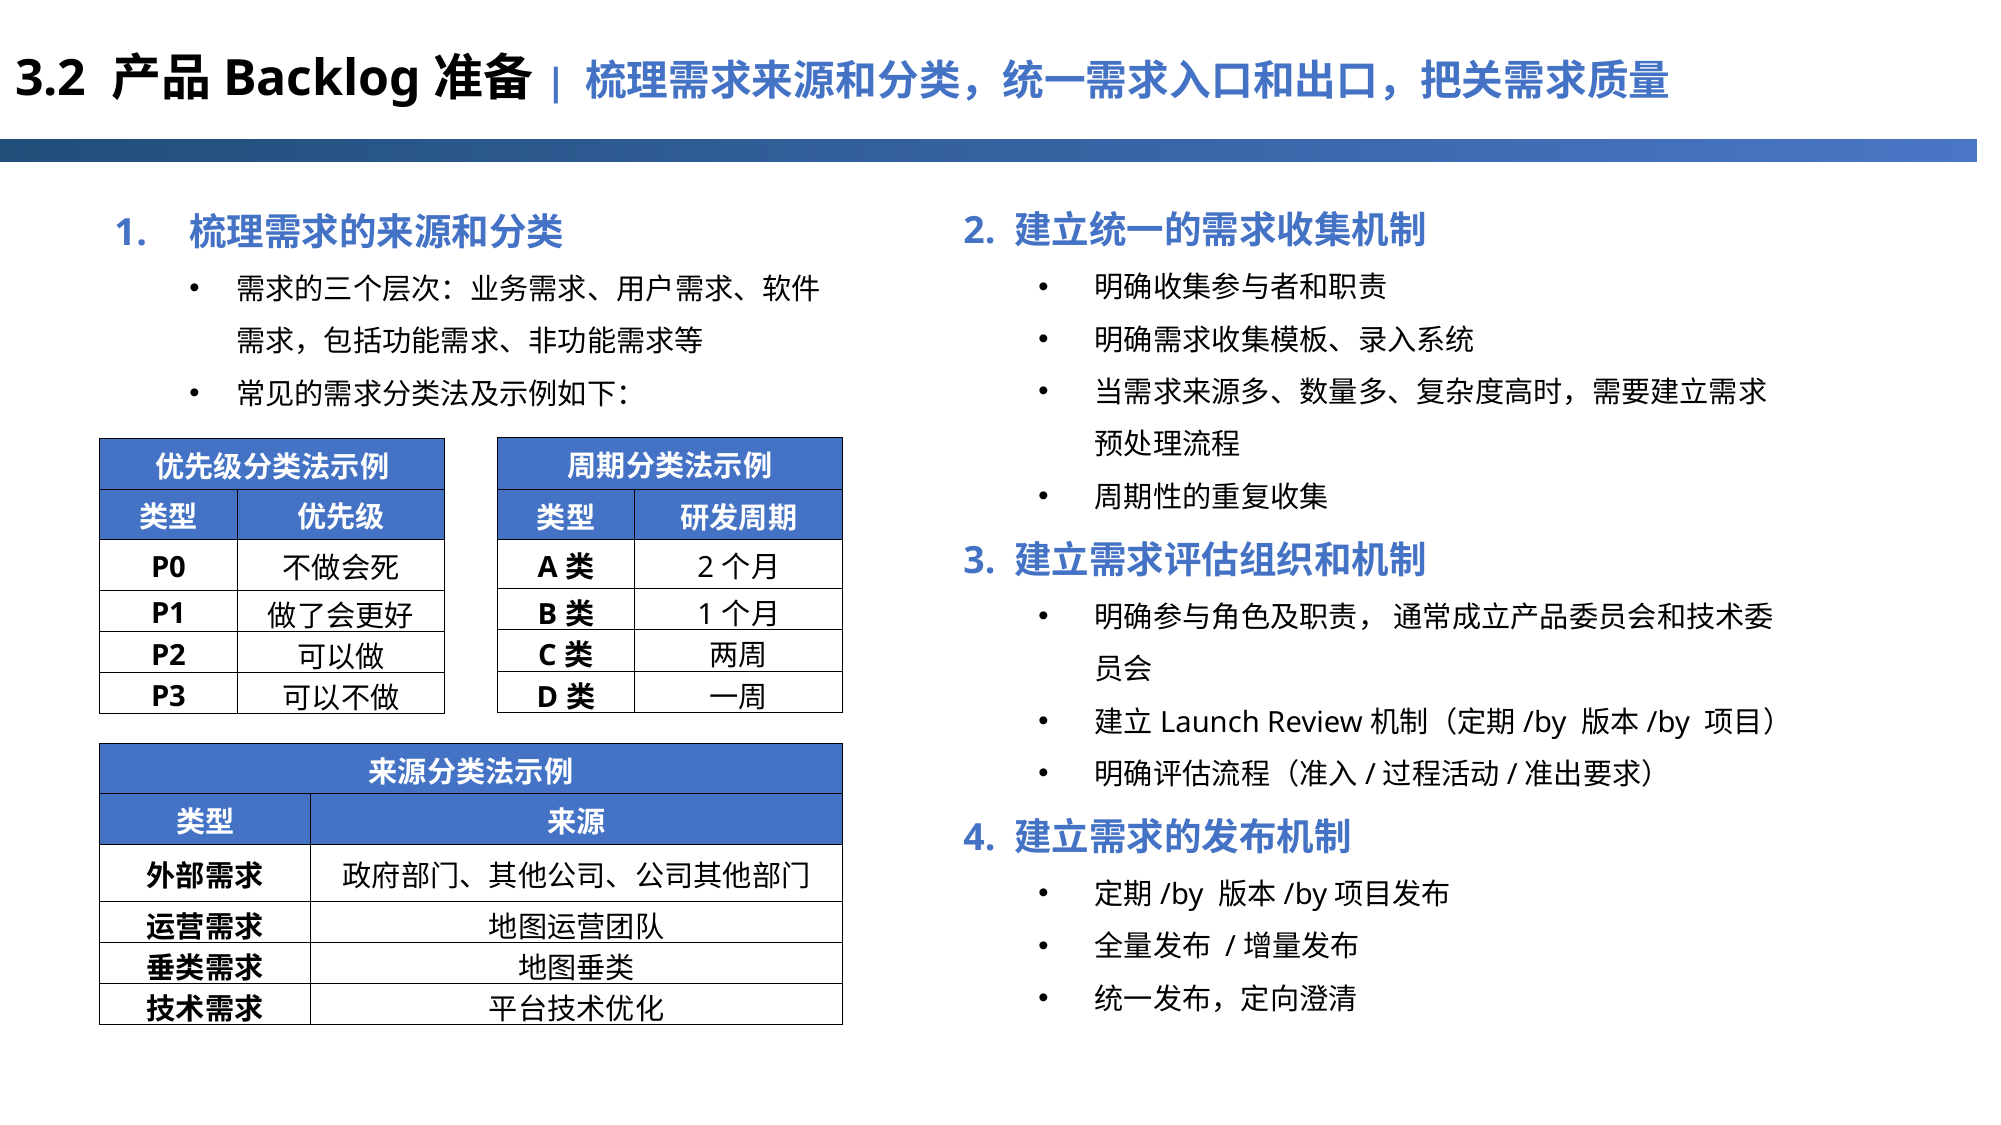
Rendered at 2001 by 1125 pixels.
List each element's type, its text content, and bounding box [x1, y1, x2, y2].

table_cell 技术需求 [100, 984, 310, 1024]
table_cell 做了会更好 [238, 591, 444, 631]
table_cell 地图运营团队 [311, 902, 842, 942]
table_cell 2个月 [635, 540, 842, 588]
table_cell 垂类需求 [100, 943, 310, 983]
table_cell 一周 [635, 672, 842, 712]
table_cell P1 [100, 591, 237, 631]
text_box 2. 建立统一的需求收集机制 明确收集参与者和职责 明确需求收集模板、录入系统 当需求来源多、数量多、复杂度高时，需要建立需求预处理流程 周期性的重复收集 3. 建立需求评估组织和机制 明确参与角色及职责， 通常成立产品委员会和技术委员会 建立Launch Review机制（定期/by 版本/by 项目） 明确评估流程（准入/过程活动/准出要求） 4. 建立需求的发布机制 定期/by 版本/by项目发布 全量发布 /增量发布 统一发布，定向澄清 [948, 175, 1810, 1023]
table_cell 类型 [100, 794, 310, 844]
table_cell 来源 [311, 794, 842, 844]
table_cell A类 [498, 540, 634, 588]
table_header 来源分类法示例 [100, 744, 842, 793]
table_cell 1个月 [635, 589, 842, 629]
table_cell 可以不做 [238, 673, 444, 713]
table_cell 运营需求 [100, 902, 310, 942]
table_cell 平台技术优化 [311, 984, 842, 1024]
table_cell 政府部门、其他公司、公司其他部门 [311, 845, 842, 901]
table_cell C类 [498, 630, 634, 671]
table_cell P3 [100, 673, 237, 713]
table_cell 研发周期 [635, 490, 842, 539]
table_cell P0 [100, 540, 237, 590]
table_cell 类型 [498, 490, 634, 539]
table_cell D类 [498, 672, 634, 712]
table_cell 优先级 [238, 490, 444, 539]
table_cell 不做会死 [238, 540, 444, 590]
table_cell 地图垂类 [311, 943, 842, 983]
text_box 梳理需求的来源和分类 需求的三个层次：业务需求、用户需求、软件需求，包括功能需求、非功能需求等 常见的需求分类法及示例如下： [99, 177, 865, 418]
table_header 周期分类法示例 [498, 438, 842, 489]
table_cell B类 [498, 589, 634, 629]
table_cell 类型 [100, 490, 237, 539]
table_cell 可以做 [238, 632, 444, 672]
table_cell 两周 [635, 630, 842, 671]
table_cell P2 [100, 632, 237, 672]
table_cell 外部需求 [100, 845, 310, 901]
text_box 3.2 产品Backlog准备| 梳理需求来源和分类，统一需求入口和出口，把关需求质量 [0, 11, 1956, 148]
table_header 优先级分类法示例 [100, 439, 444, 489]
